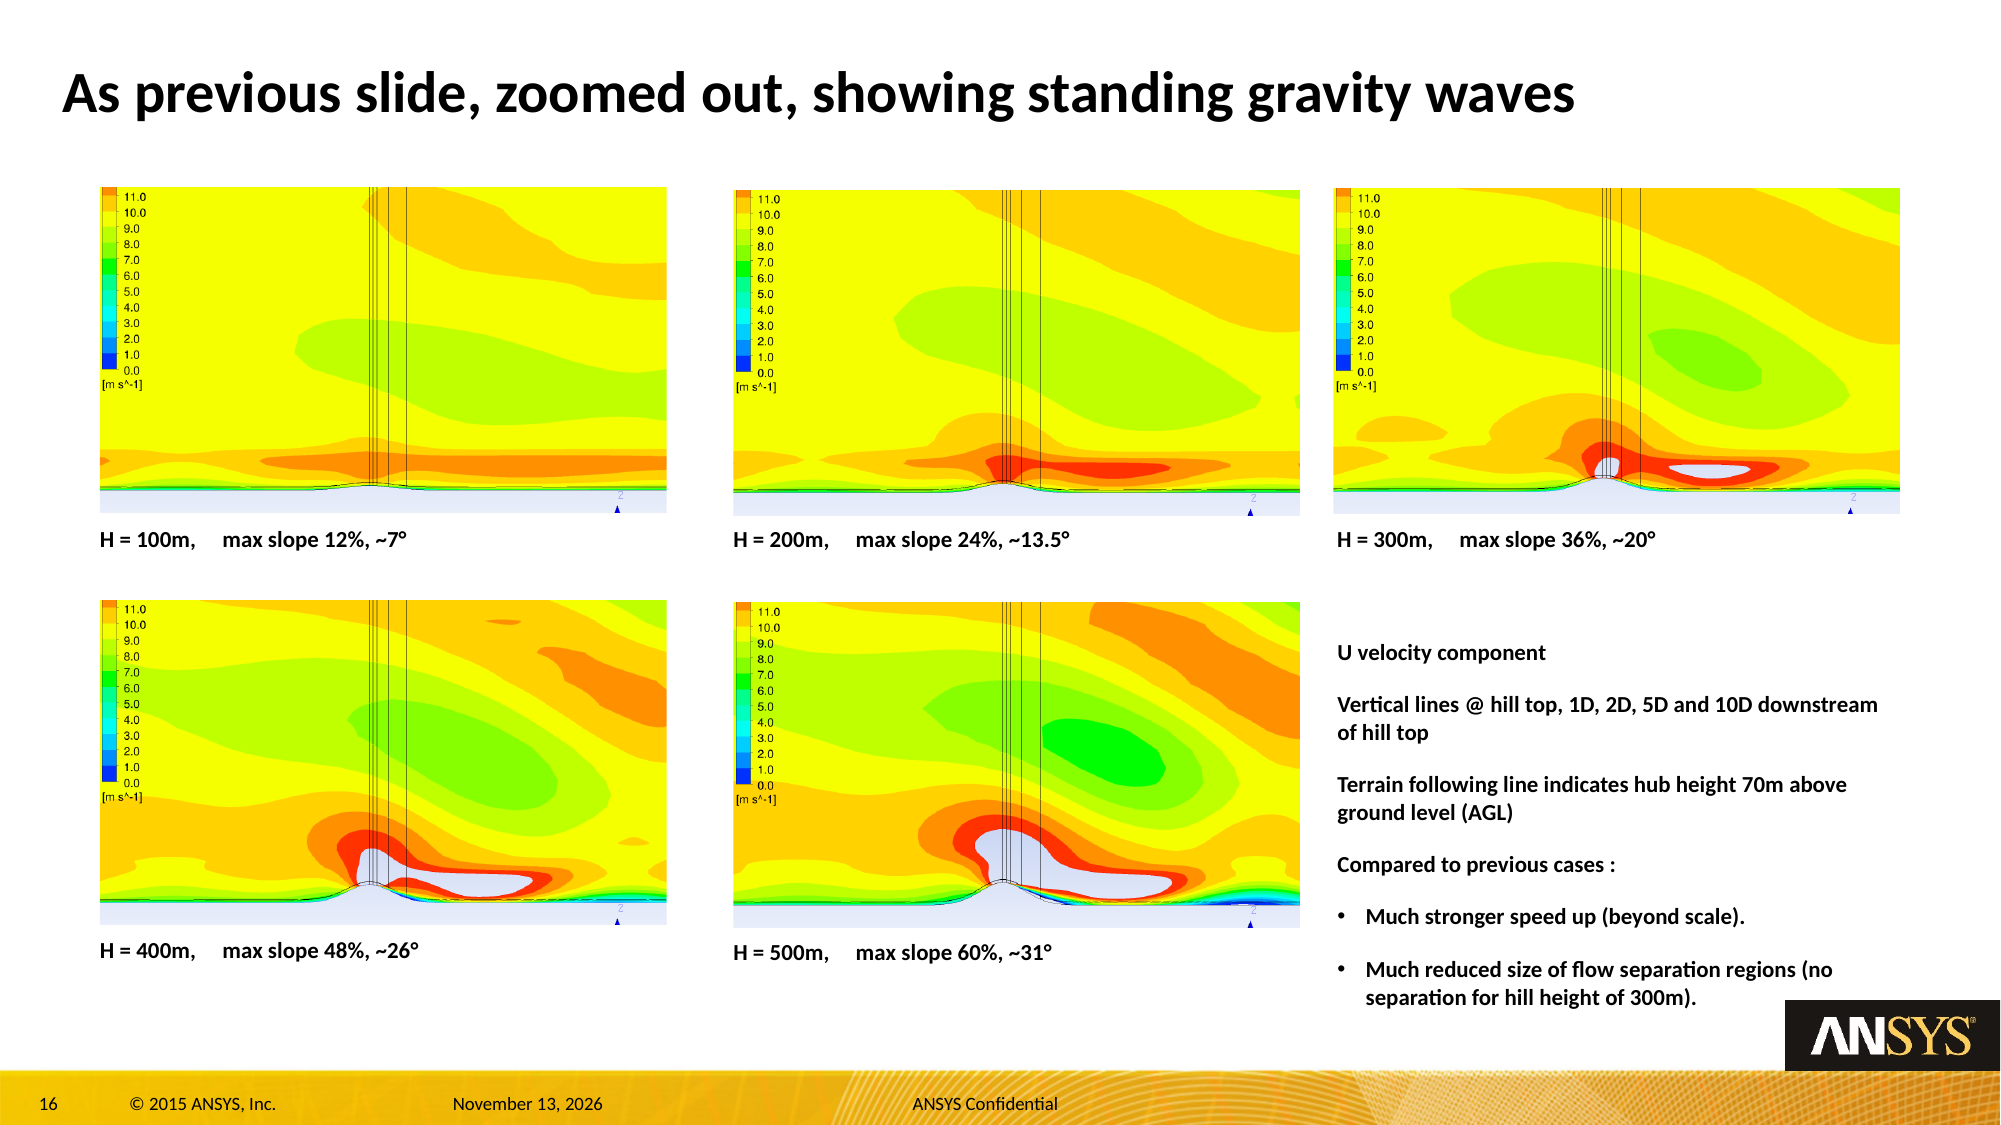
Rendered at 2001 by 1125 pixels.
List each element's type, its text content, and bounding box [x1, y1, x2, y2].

list H = 100m, max slope 12%, ~7° [99, 524, 667, 588]
title As previous slide, zoomed out, showing standing gravity waves [62, 62, 1601, 143]
list H = 200m, max slope 24%, ~13.5° [733, 524, 1301, 588]
picture [0, 0, 2001, 1125]
list H = 500m, max slope 60%, ~31° [733, 937, 1301, 1001]
list H = 400m, max slope 48%, ~26° [99, 935, 667, 999]
list U velocity component Vertical lines @ hill top, 1D, 2D, 5D and 10D downstream of hill top Terrain following line indicates hub height 70m above ground level (AGL) Compared to previous cases : Much stronger speed up (beyond scale). Much reduced size of flow separation regions (no separation for hill height of 300m). [1337, 637, 1901, 1013]
list H = 300m, max slope 36%, ~20° [1336, 524, 1904, 588]
